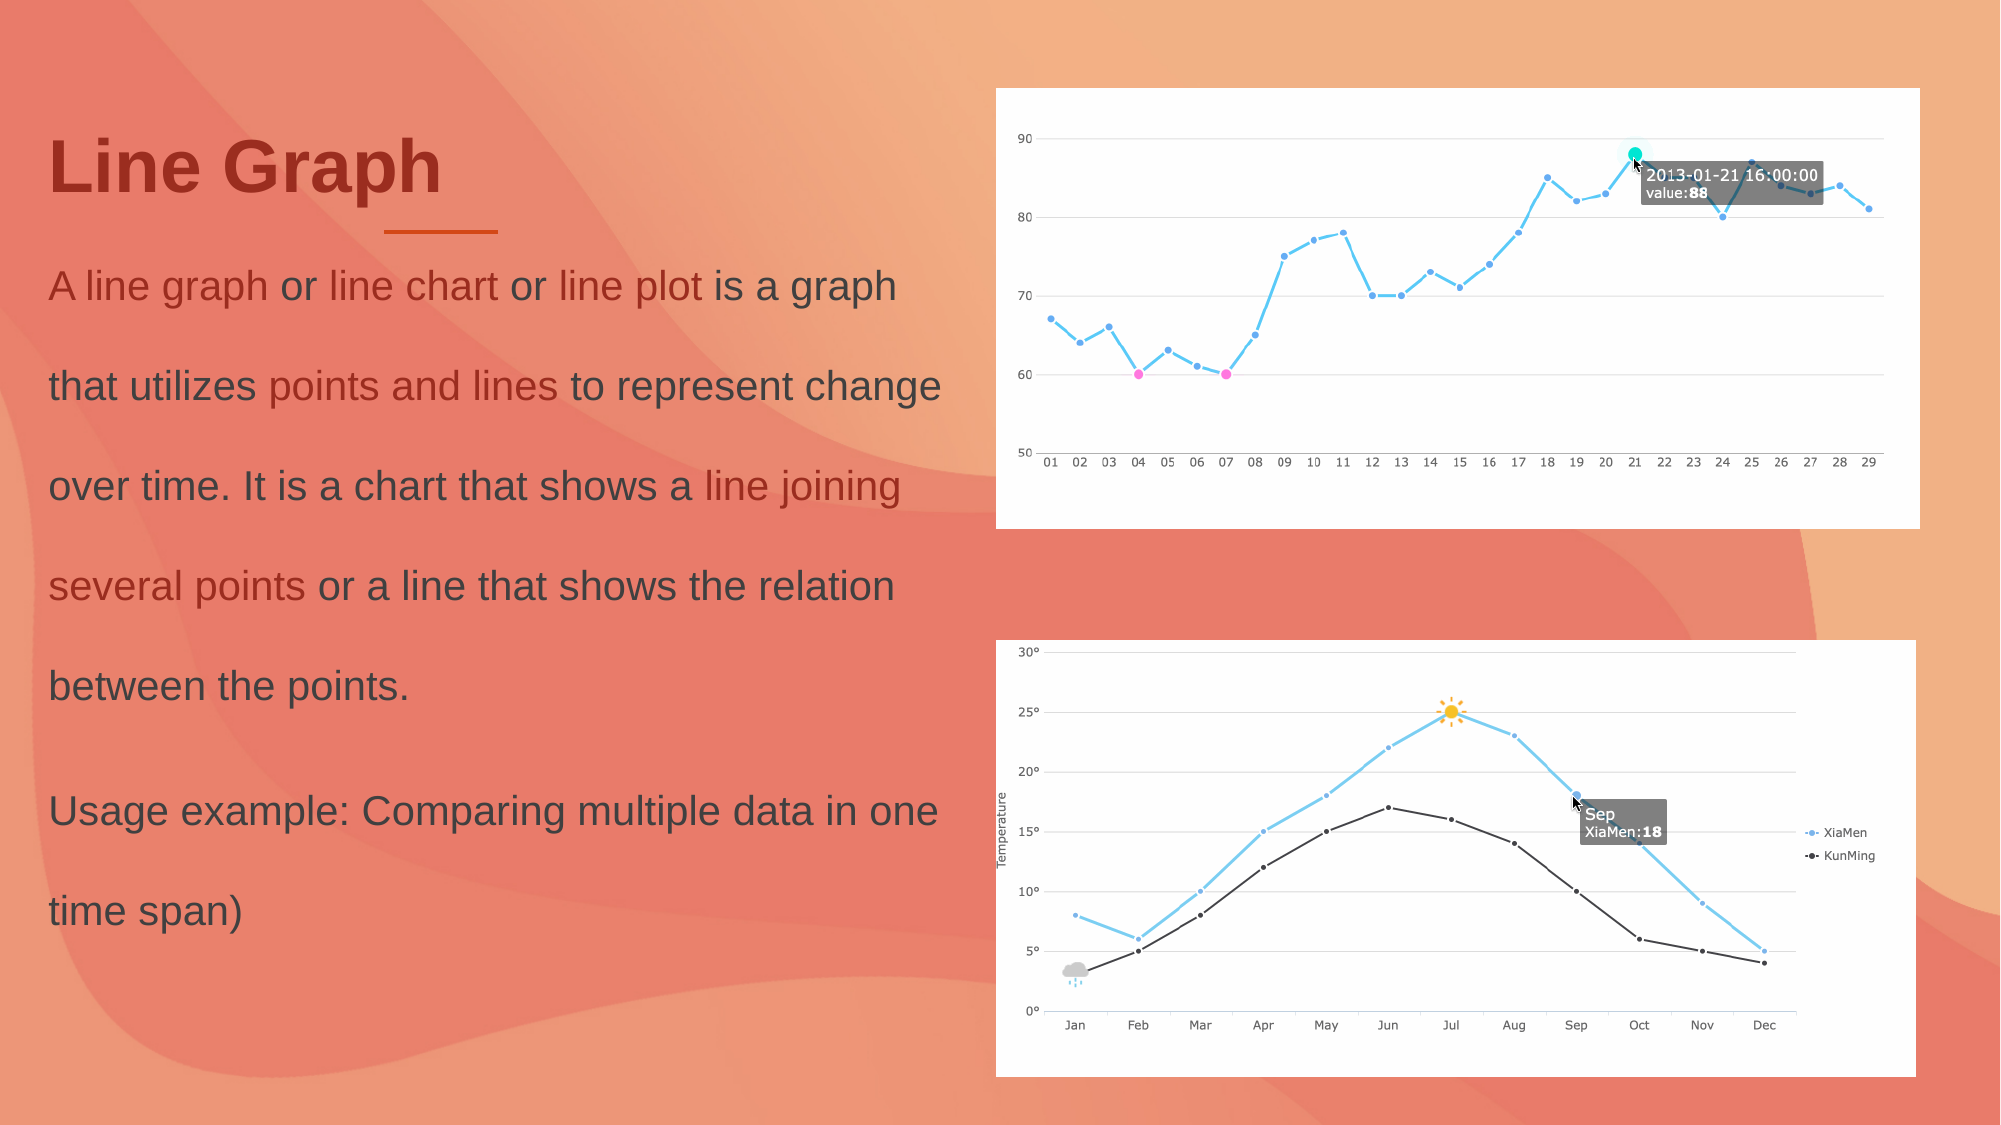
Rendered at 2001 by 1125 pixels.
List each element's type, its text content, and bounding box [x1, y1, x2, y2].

text_box Line Graph [48, 117, 545, 208]
text_box A line graph or line chart or line plot is a graph that utilizes points and lines to represent change over time. It is a chart that shows a line joining several points or a line that shows the relation between the points. Usage example: Comparing multiple data in one time span) [48, 208, 983, 934]
picture [0, 0, 2001, 1125]
